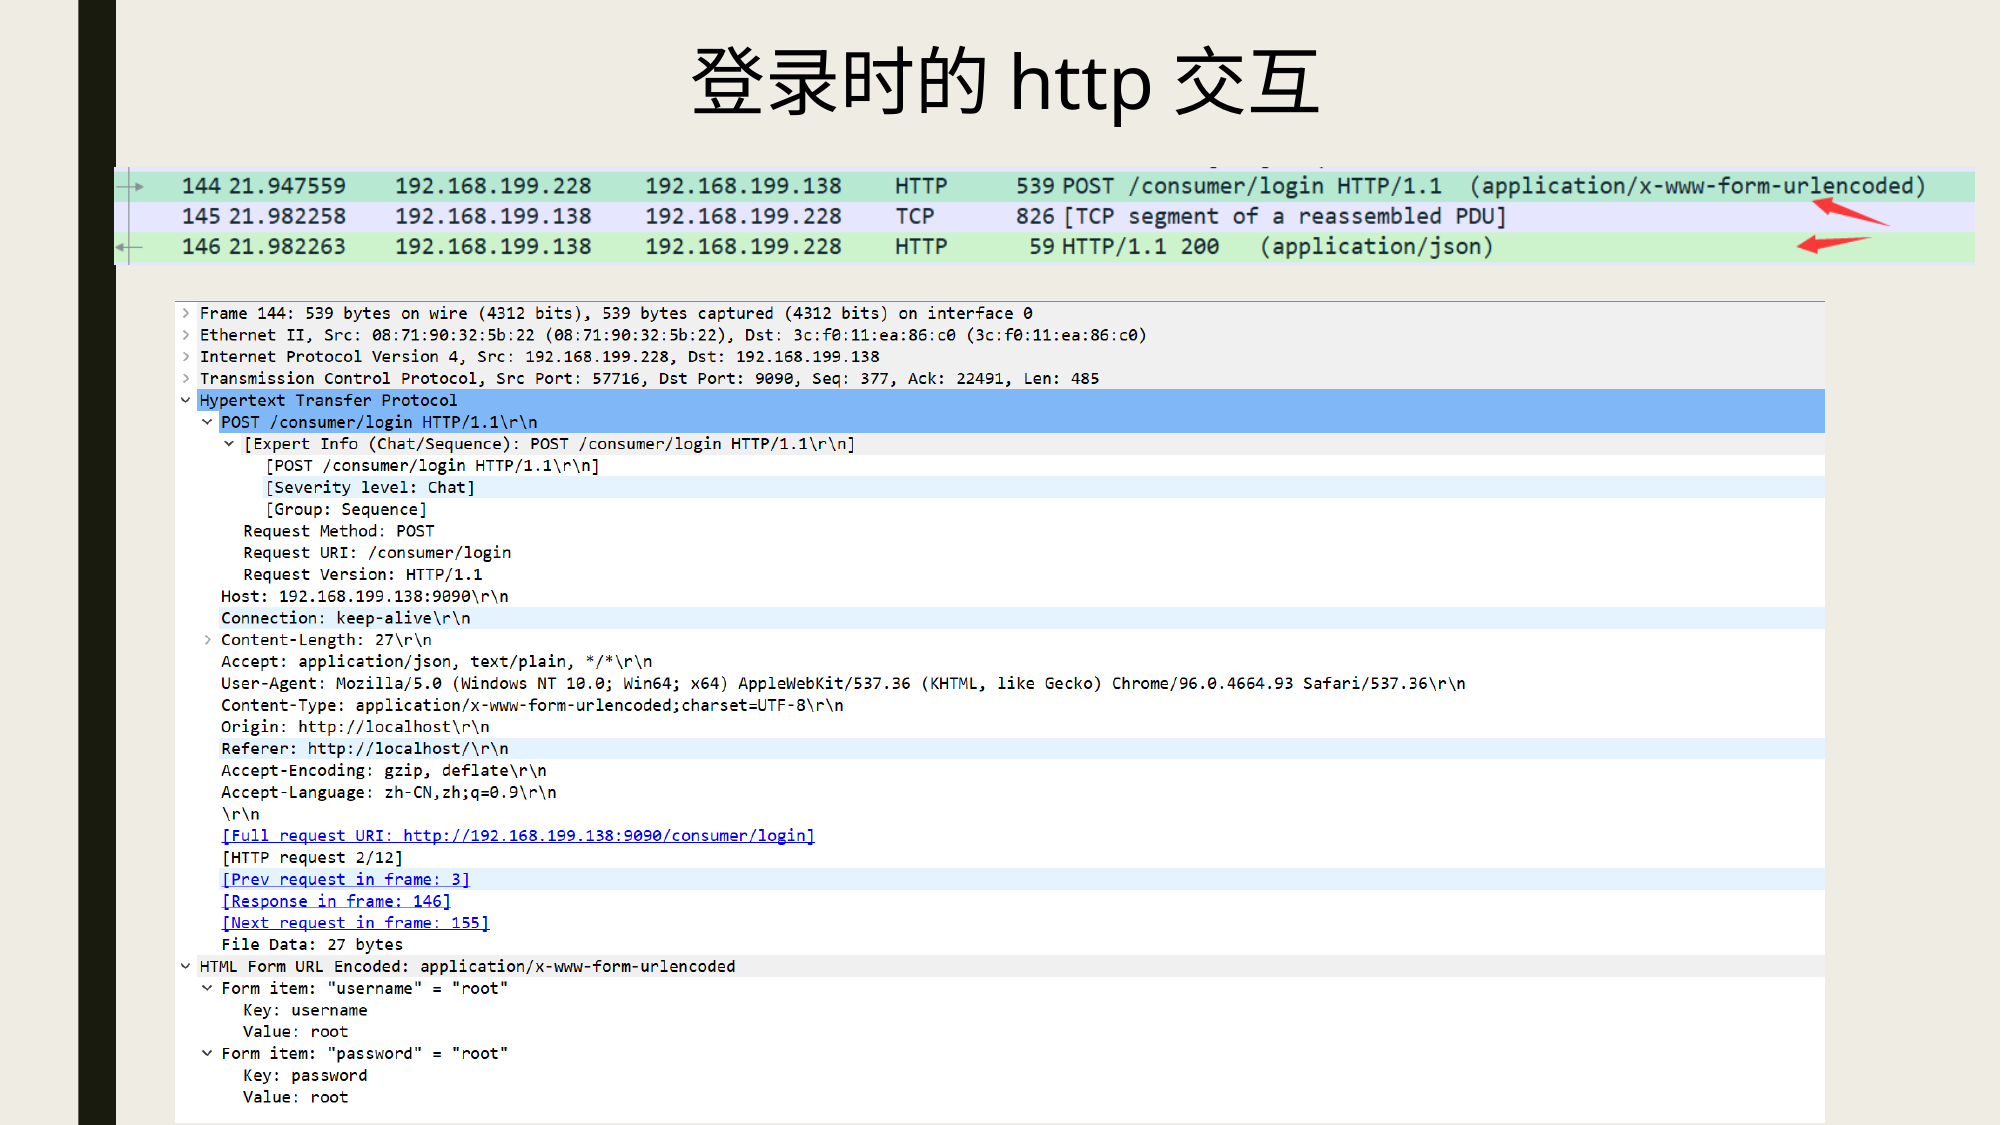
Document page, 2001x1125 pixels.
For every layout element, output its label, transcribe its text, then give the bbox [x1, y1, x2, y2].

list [175, 300, 1825, 1123]
text_box 登录时的http交互 [273, 27, 1740, 133]
picture [114, 167, 1975, 265]
